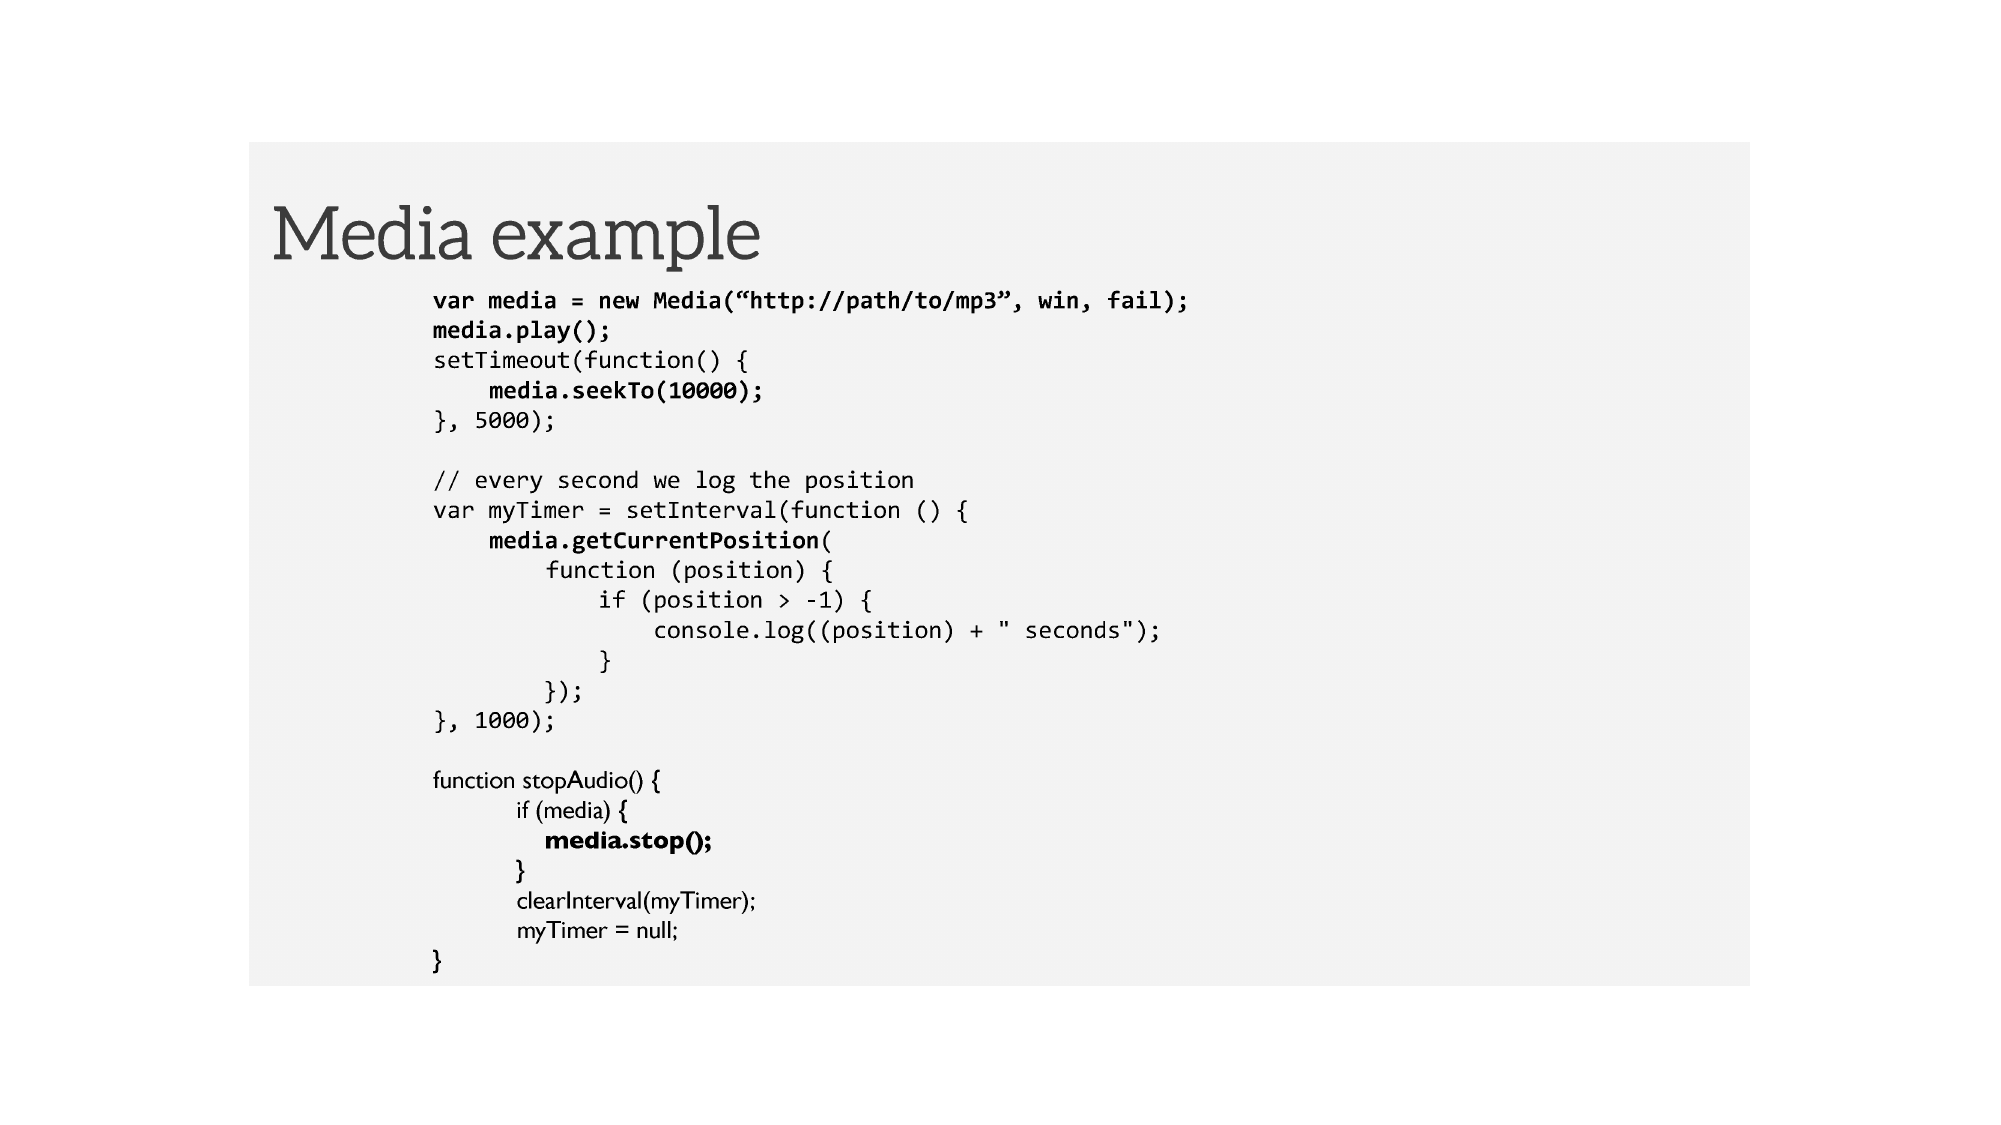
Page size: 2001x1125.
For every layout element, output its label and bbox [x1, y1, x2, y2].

picture [249, 142, 1750, 986]
